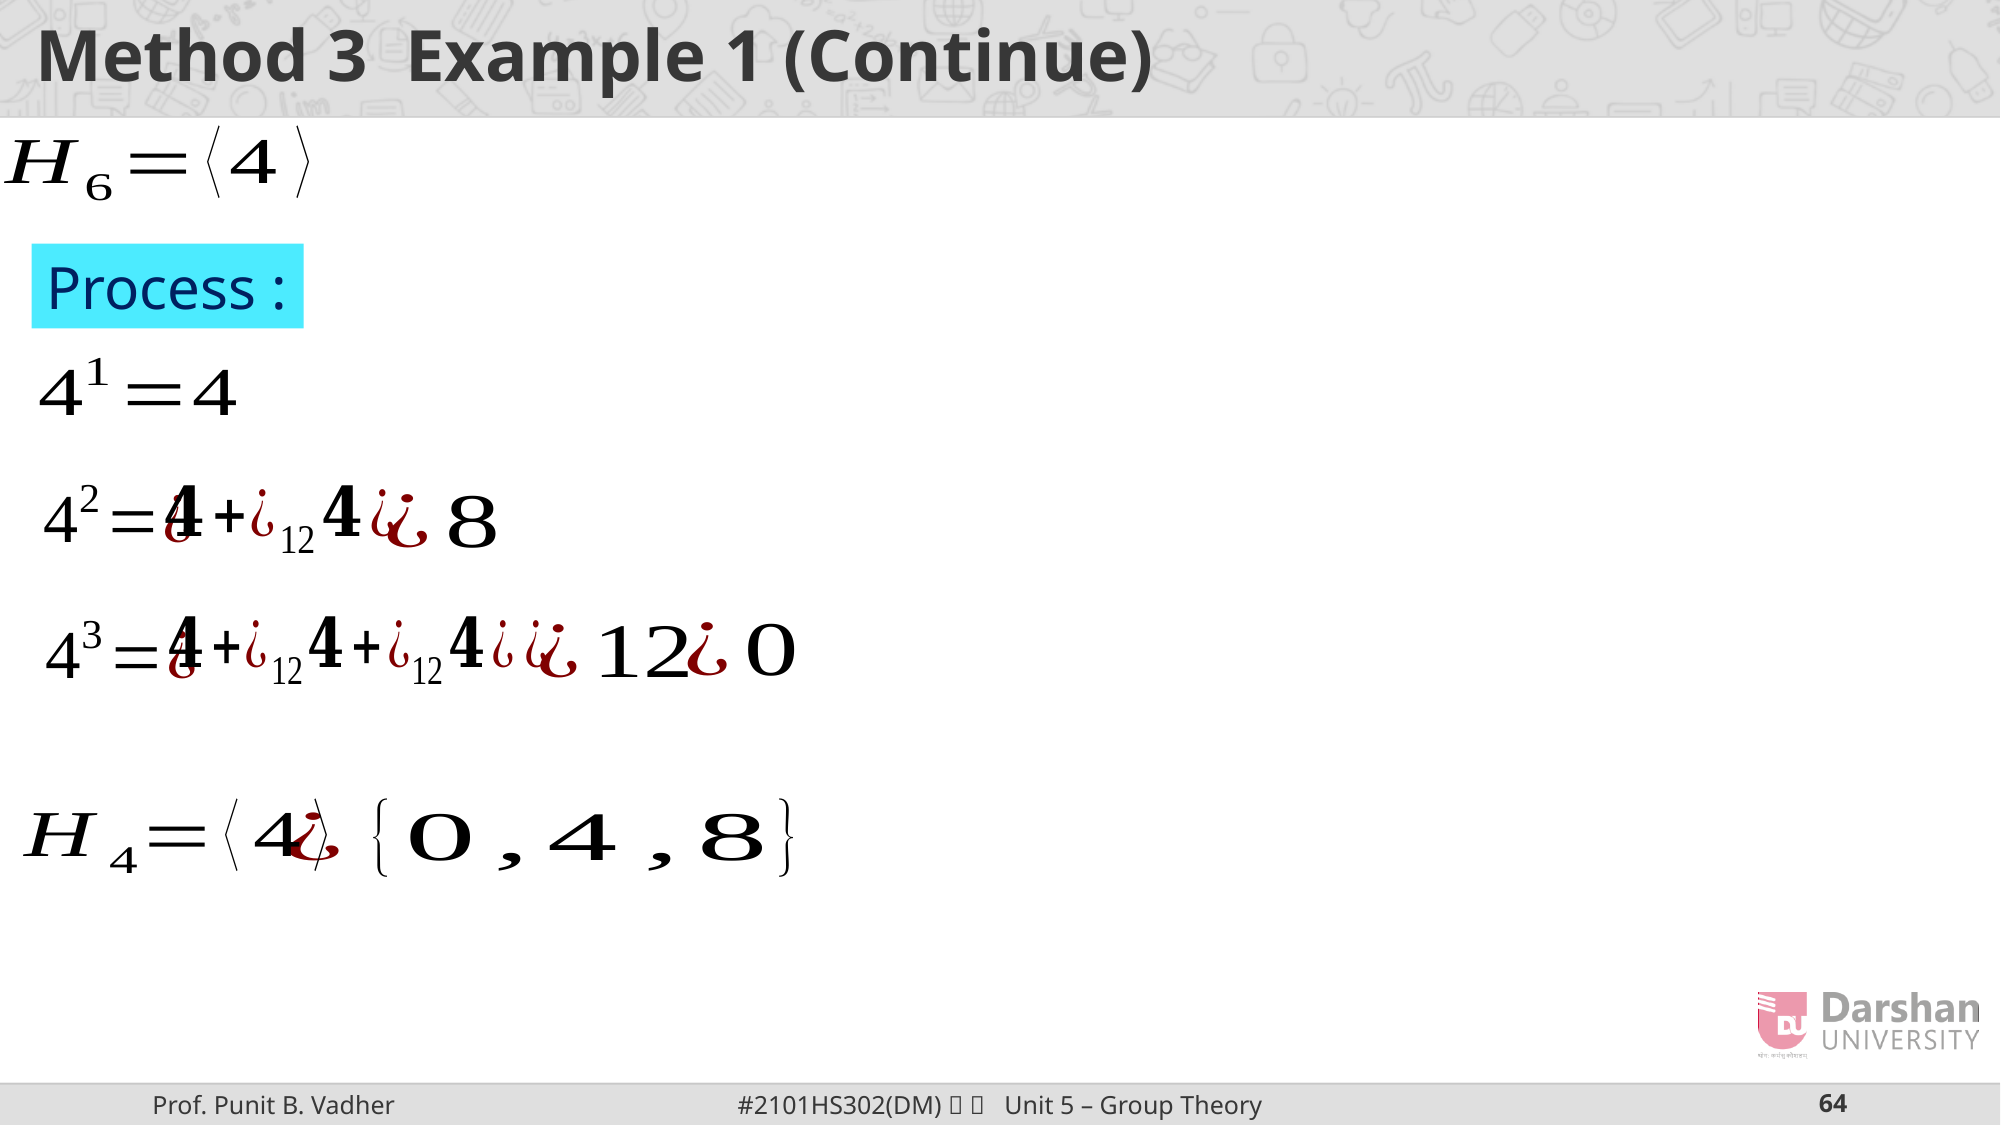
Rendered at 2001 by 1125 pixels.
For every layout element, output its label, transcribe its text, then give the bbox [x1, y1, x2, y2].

text_box solution [1758, 992, 1979, 1059]
text_box Process : [31, 243, 304, 329]
